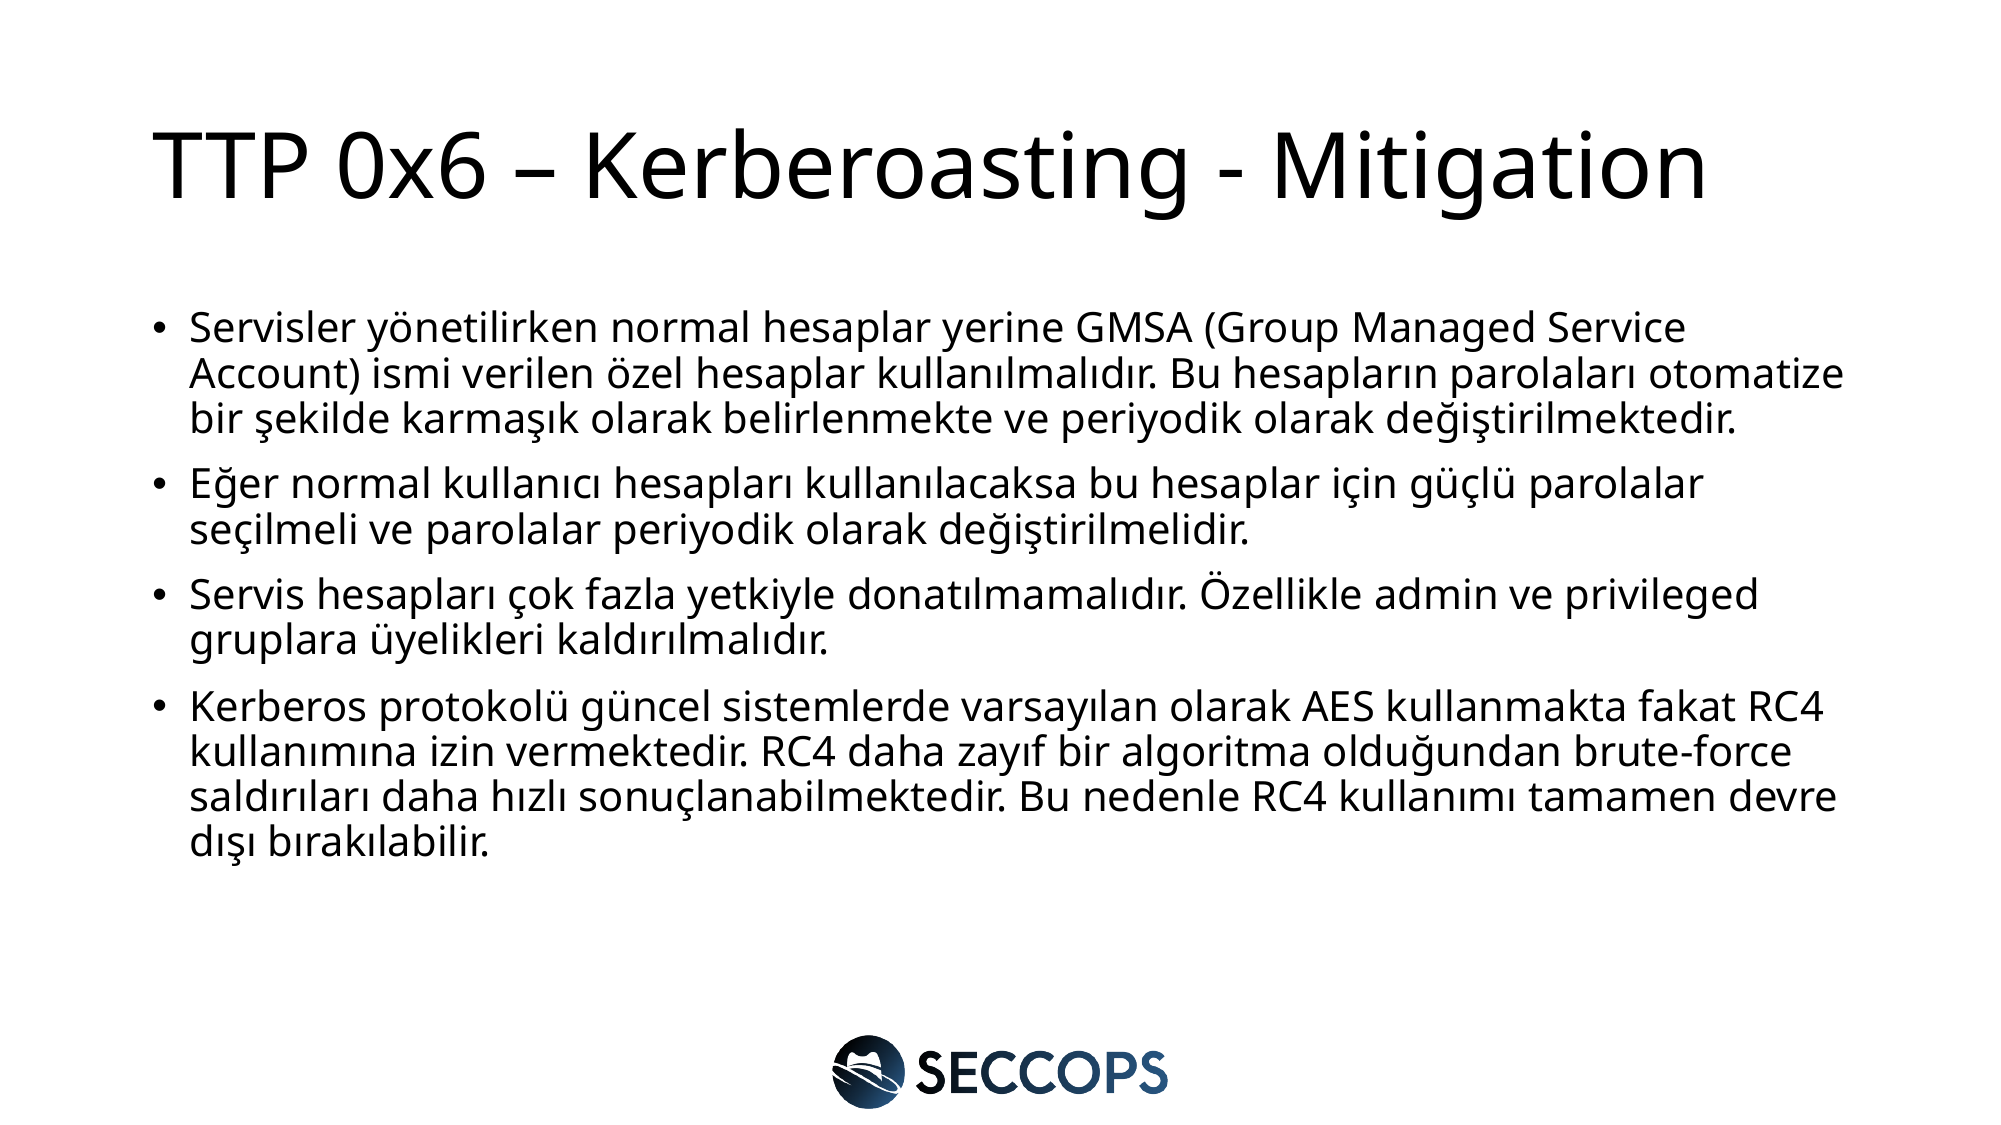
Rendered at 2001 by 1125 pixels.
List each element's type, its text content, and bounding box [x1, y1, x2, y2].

title TTP 0x6 – Kerberoasting - Mitigation [137, 59, 1863, 278]
list Servisler yönetilirken normal hesaplar yerine GMSA (Group Managed Service Account) ismi verilen özel hesaplar kullanılmalıdır. Bu hesapların parolaları otomatize bir şekilde karmaşık olarak belirlenmekte ve periyodik olarak değiştirilmektedir. Eğer normal kullanıcı hesapları kullanılacaksa bu hesaplar için güçlü parolalar seçilmeli ve parolalar periyodik olarak değiştirilmelidir. Servis hesapları çok fazla yetkiyle donatılmamalıdır. Özellikle admin ve privileged gruplara üyelikleri kaldırılmalıdır. Kerberos protokolü güncel sistemlerde varsayılan olarak AES kullanmakta fakat RC4 kullanımına izin vermektedir. RC4 daha zayıf bir algoritma olduğundan brute-force saldırıları daha hızlı sonuçlanabilmektedir. Bu nedenle RC4 kullanımı tamamen devre dışı bırakılabilir. [137, 299, 1863, 1014]
picture [832, 1035, 1168, 1109]
